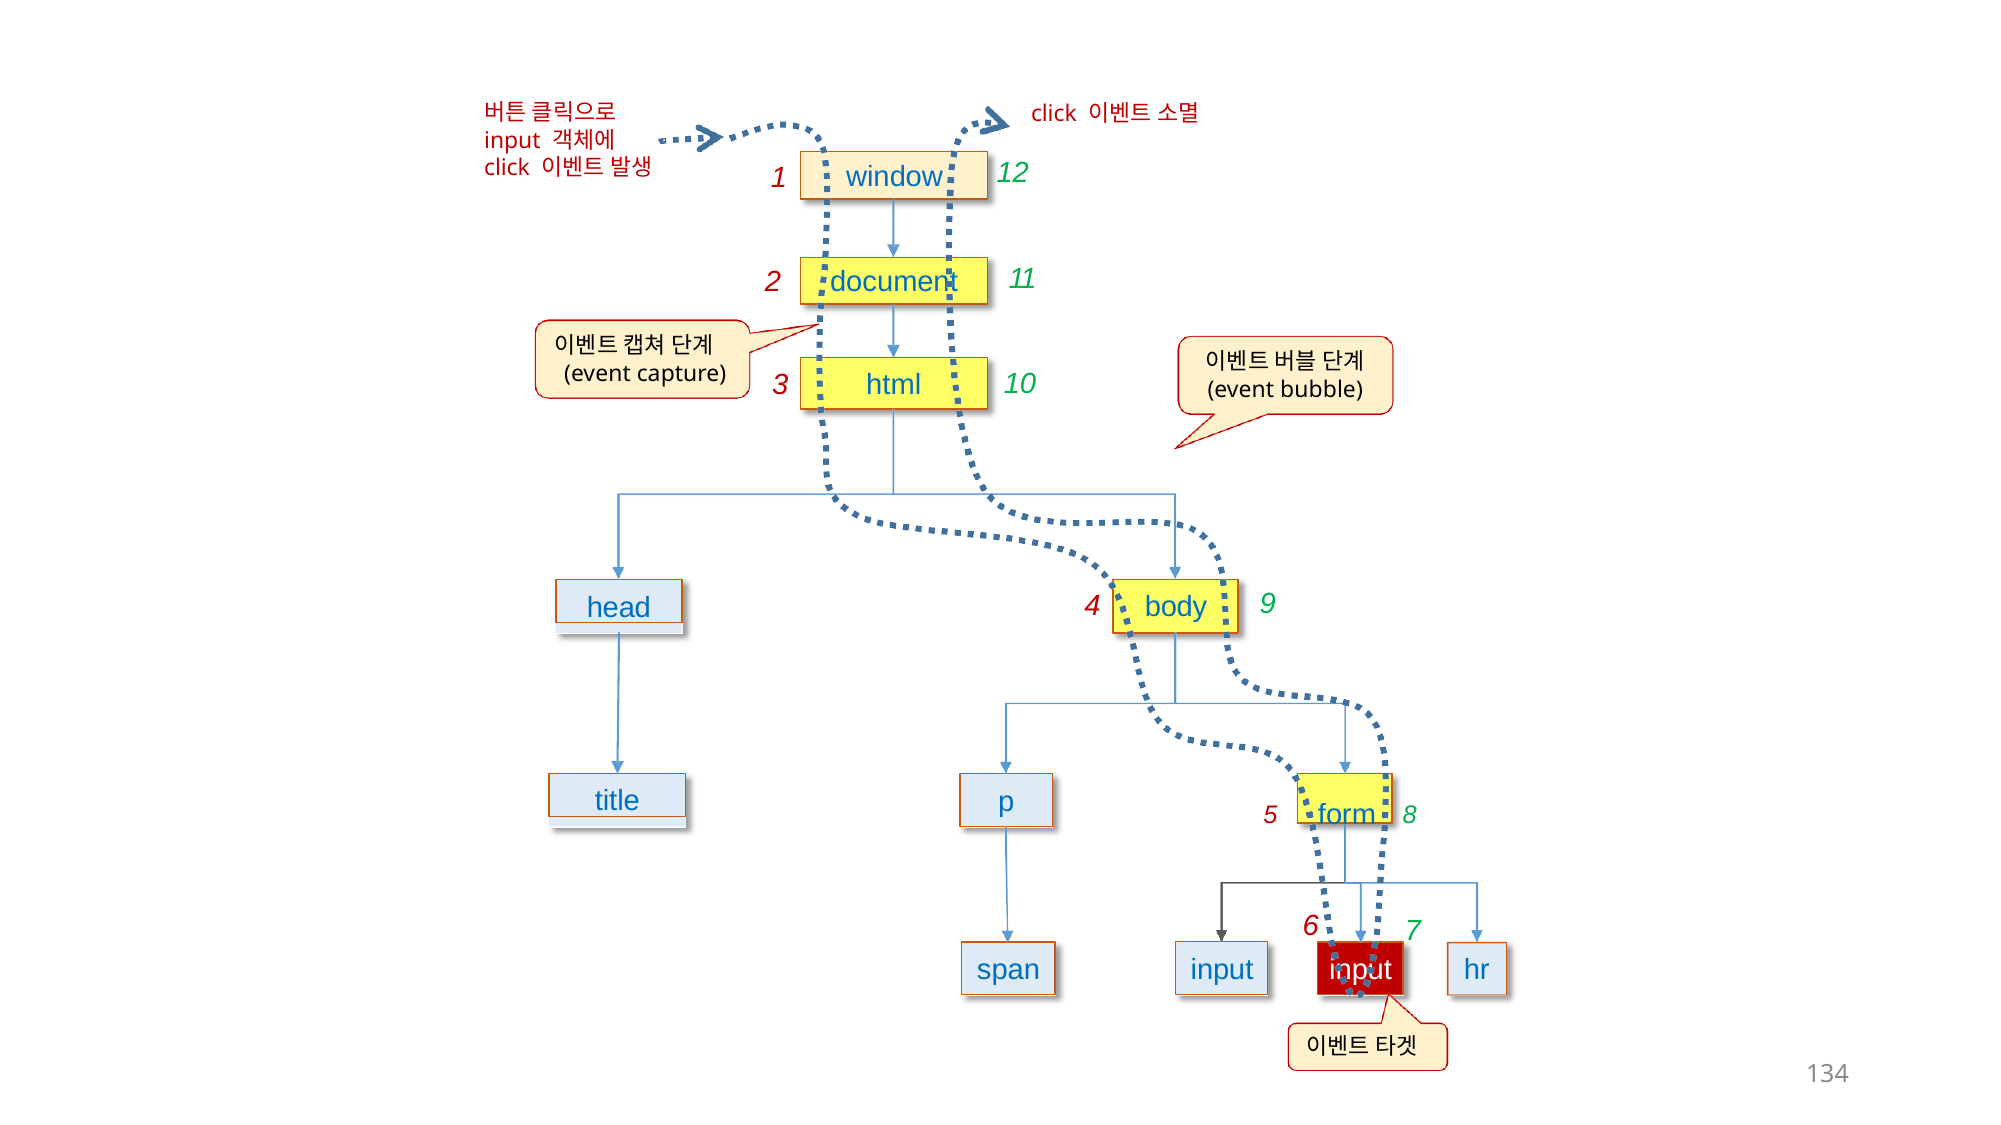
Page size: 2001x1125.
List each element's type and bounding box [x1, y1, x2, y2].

slide_number [1801, 1053, 1853, 1125]
text_box [482, 95, 1521, 1071]
